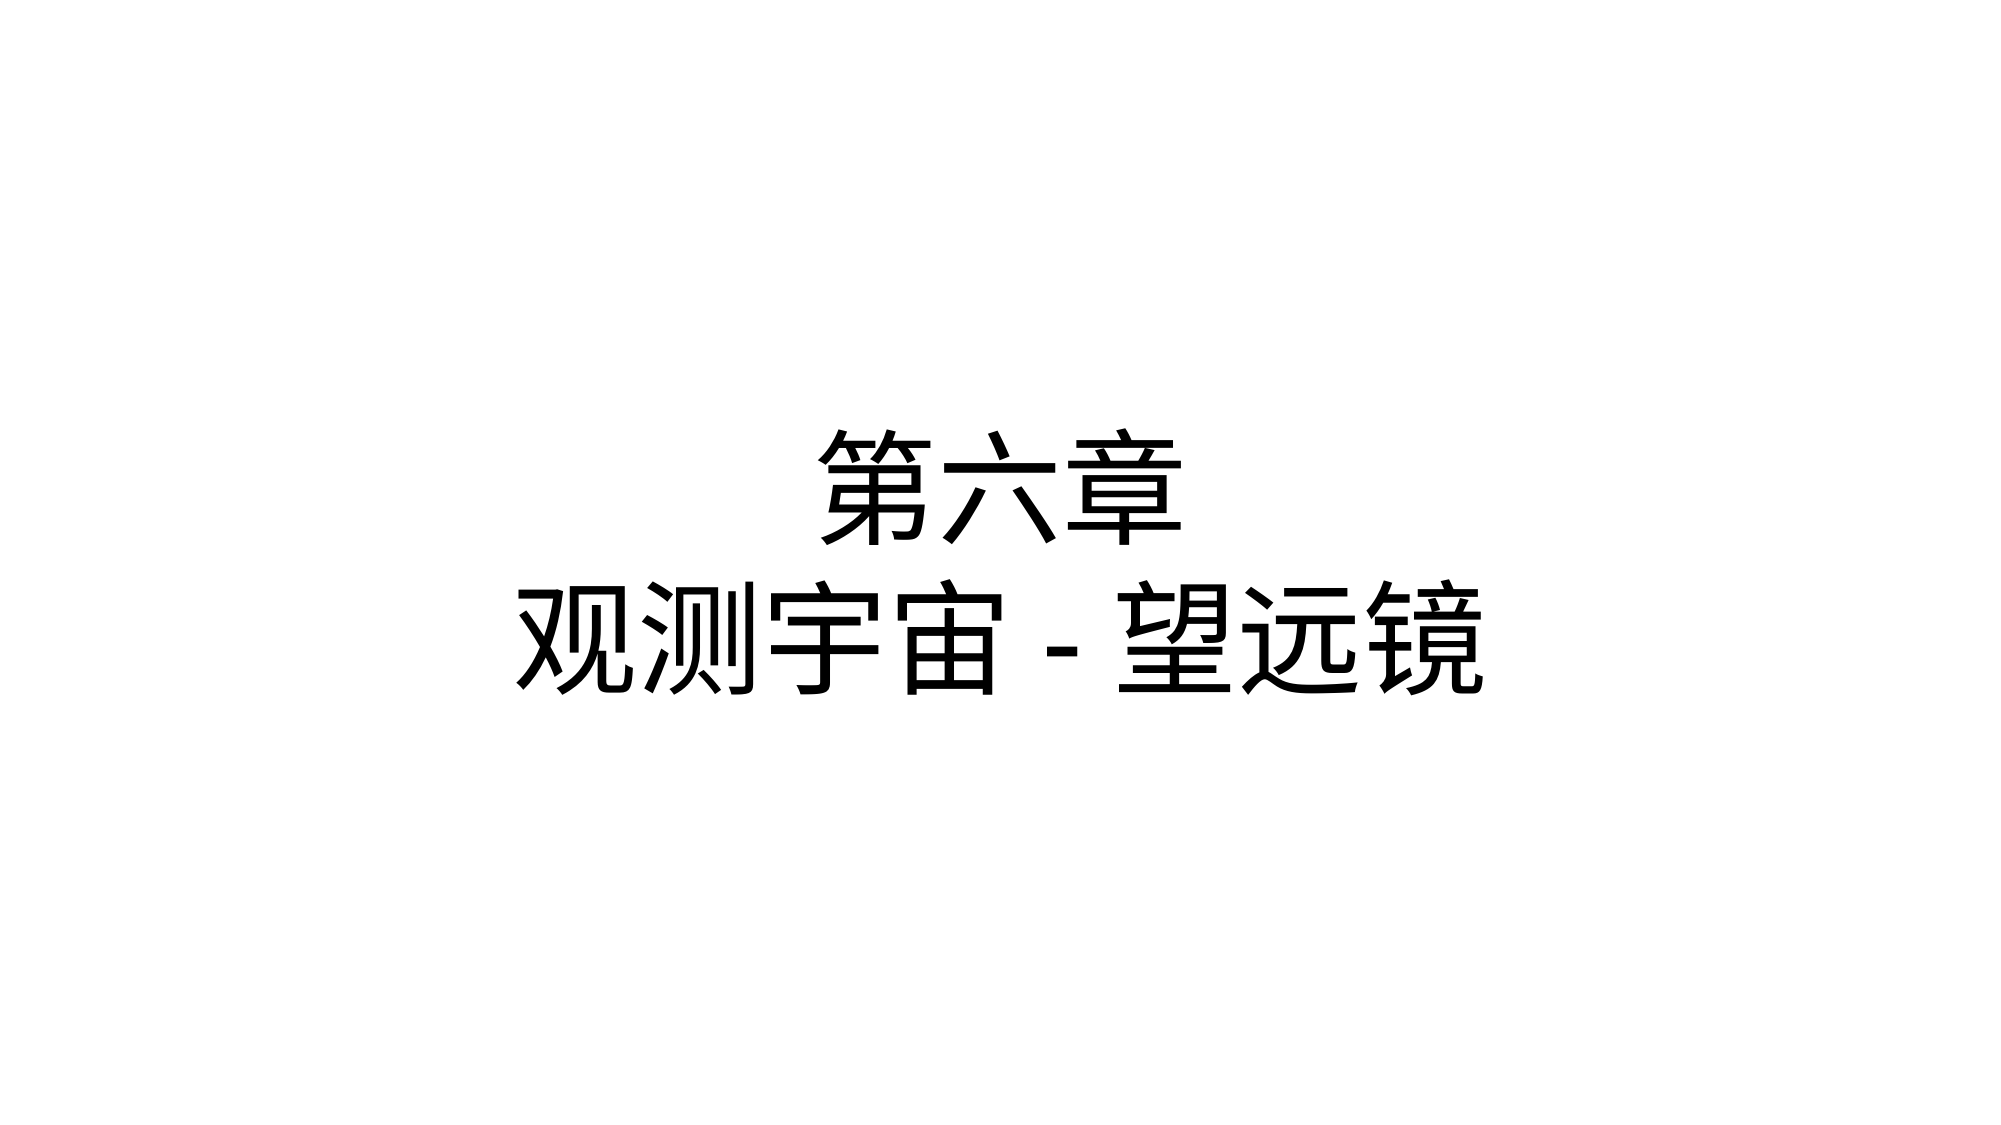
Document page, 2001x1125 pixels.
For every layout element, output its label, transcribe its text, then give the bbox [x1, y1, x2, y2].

text_box 第六章 观测宇宙-望远镜 [367, 403, 1633, 719]
